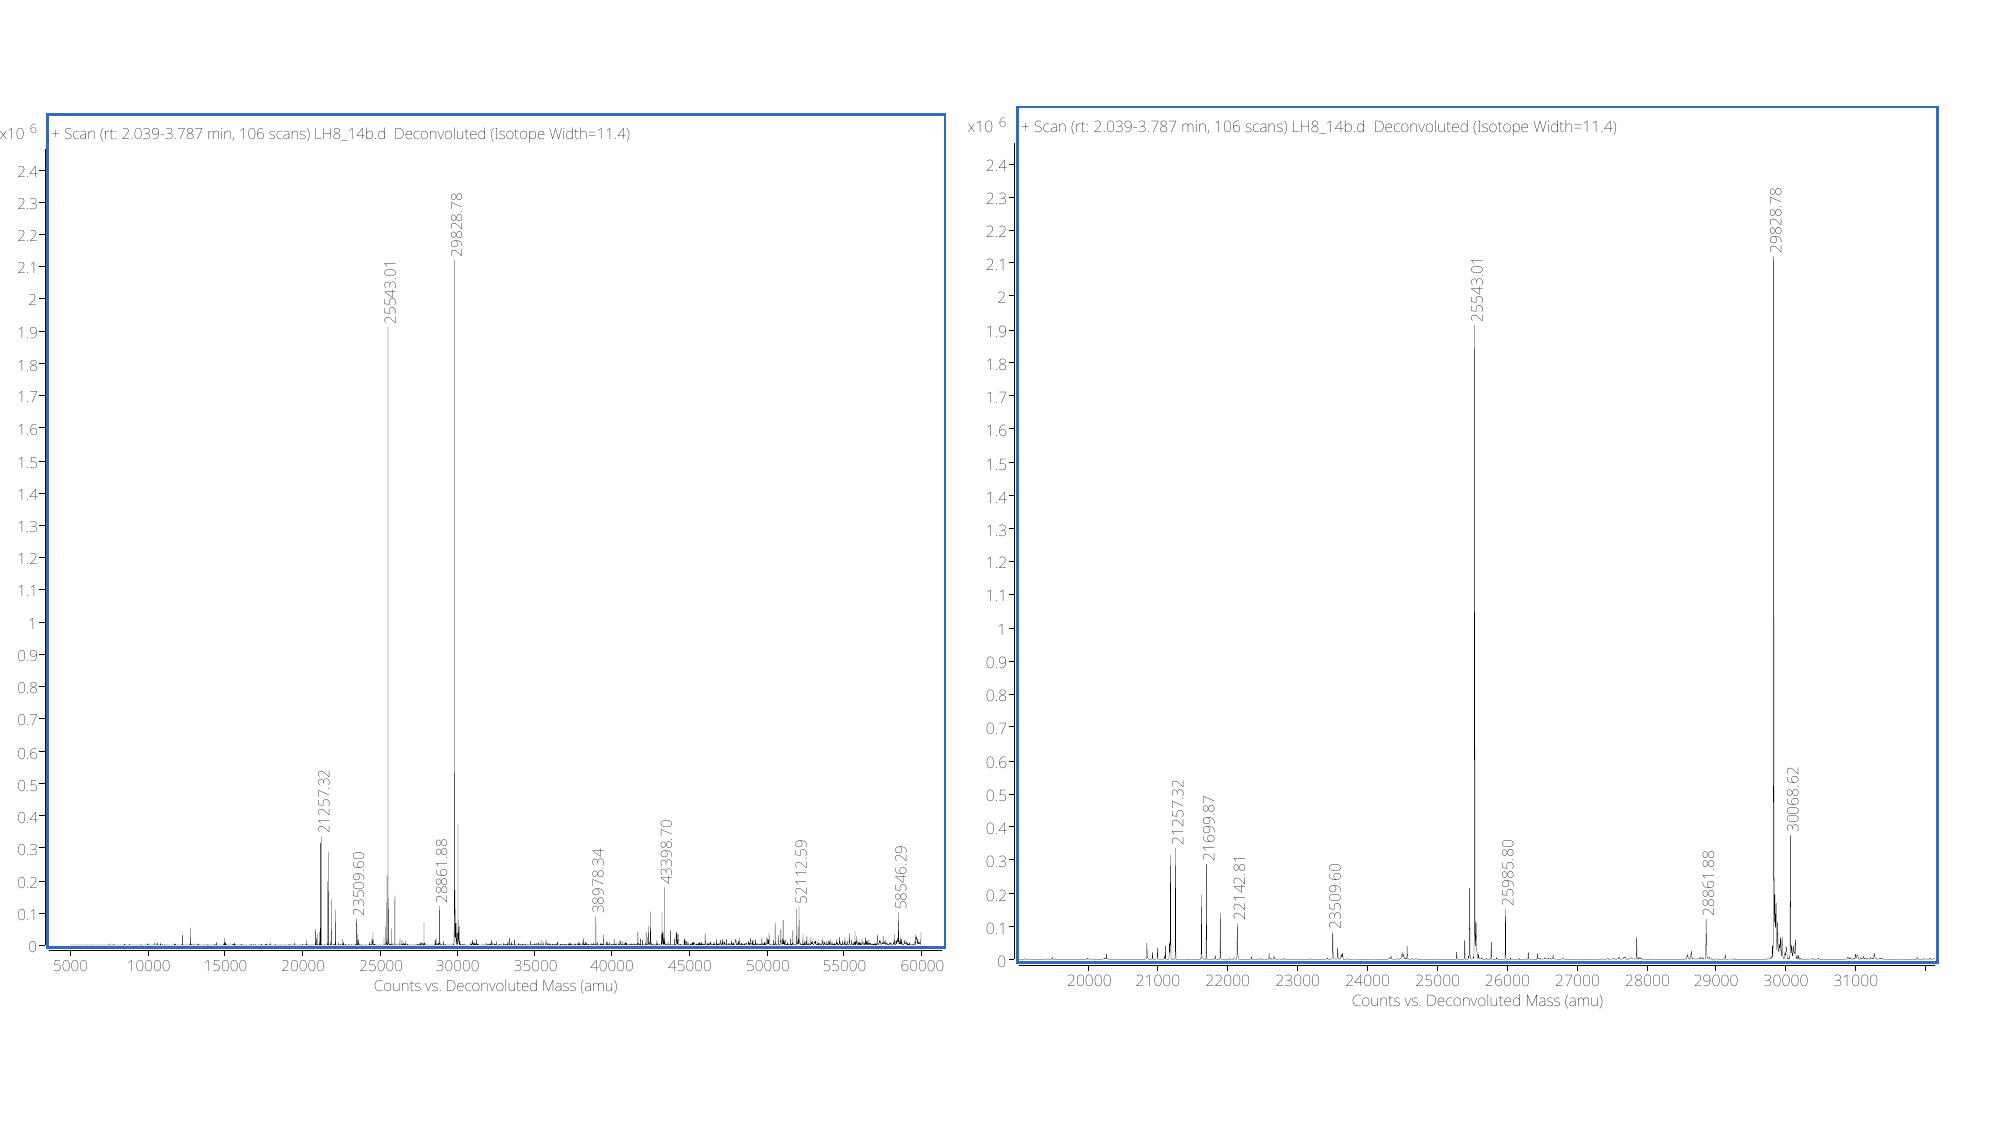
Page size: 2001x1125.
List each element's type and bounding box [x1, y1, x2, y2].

picture [0, 105, 1941, 1013]
